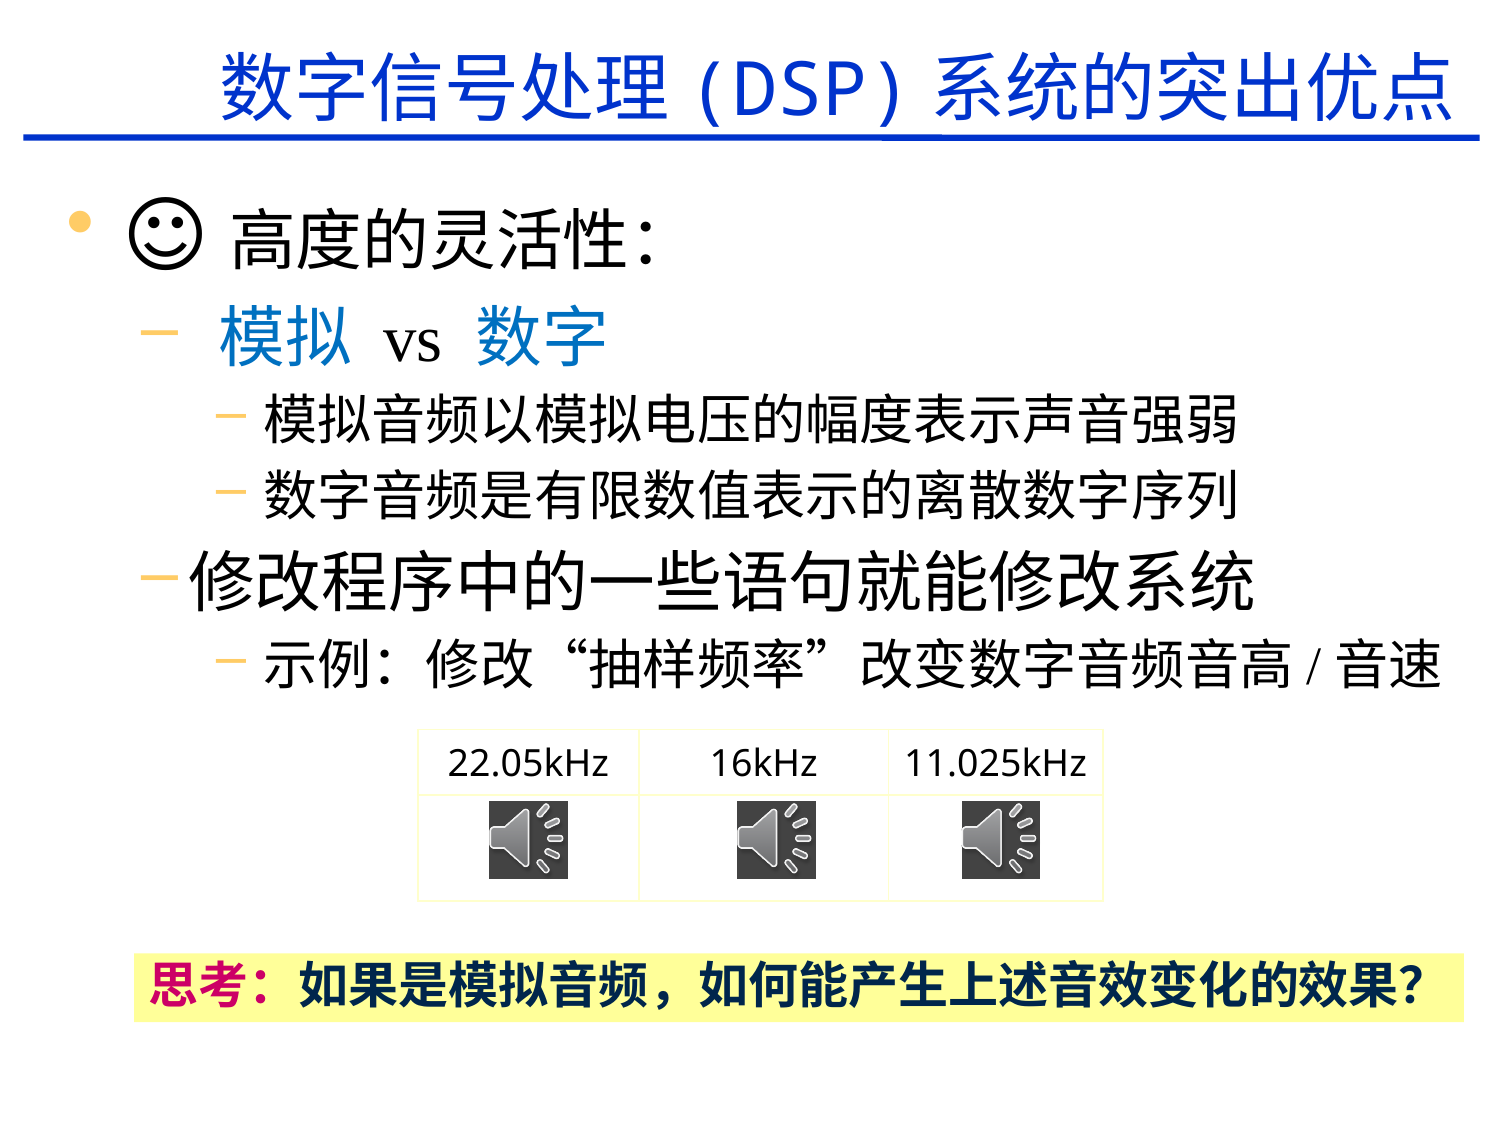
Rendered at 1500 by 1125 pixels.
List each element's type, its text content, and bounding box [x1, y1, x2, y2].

text_box 思考：如果是模拟音频，如何能产生上述音效变化的效果？ [134, 953, 1464, 1023]
picture [488, 800, 569, 881]
picture [736, 800, 817, 881]
table_cell [889, 796, 1102, 900]
picture [960, 800, 1041, 881]
text_box ☺高度的灵活性： 模拟 vs 数字 模拟音频以模拟电压的幅度表示声音强弱 数字音频是有限数值表示的离散数字序列 修改程序中的一些语句就能修改系统 示例：修改“抽样频率”改变数字音频音高/音速 [51, 173, 1471, 1036]
table_header 11.025kHz [889, 730, 1102, 794]
table_header 16kHz [640, 730, 888, 794]
table_header 22.05kHz [419, 730, 638, 794]
title 数字信号处理(DSP)系统的突出优点 [195, 31, 1471, 139]
table_cell [640, 796, 888, 900]
table_cell [419, 796, 638, 900]
